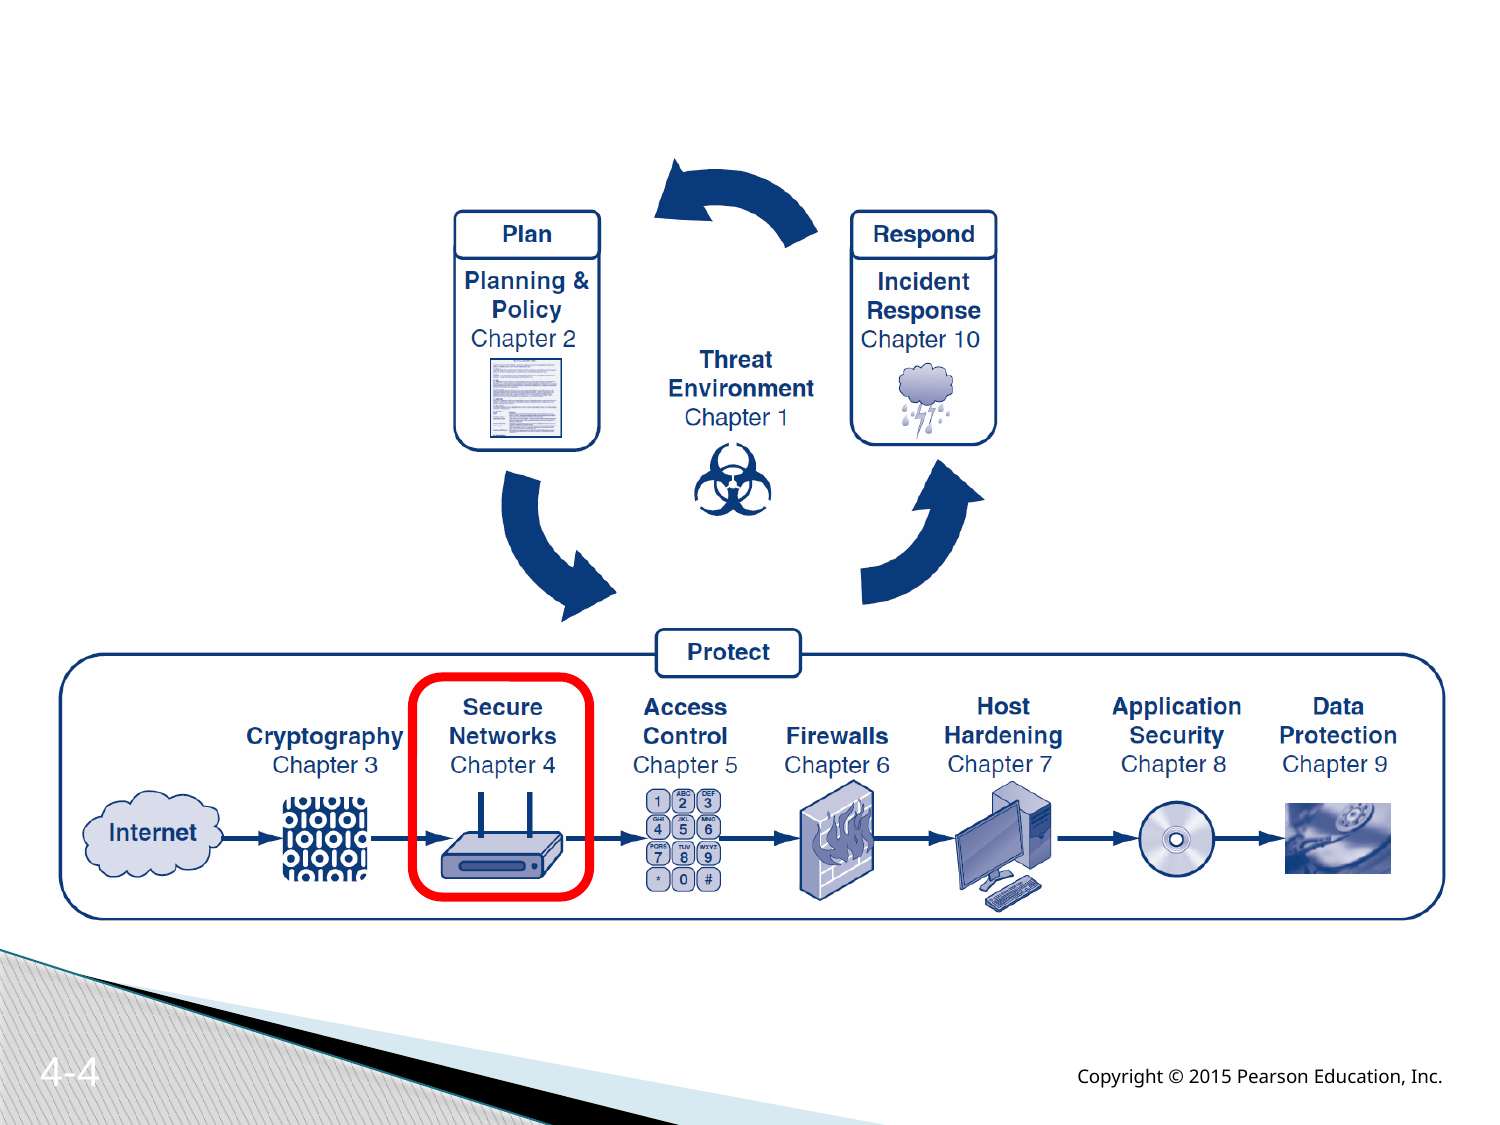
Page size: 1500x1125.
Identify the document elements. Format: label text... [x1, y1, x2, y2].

slide_number 4-4 [24, 1037, 175, 1100]
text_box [49, 149, 1451, 942]
